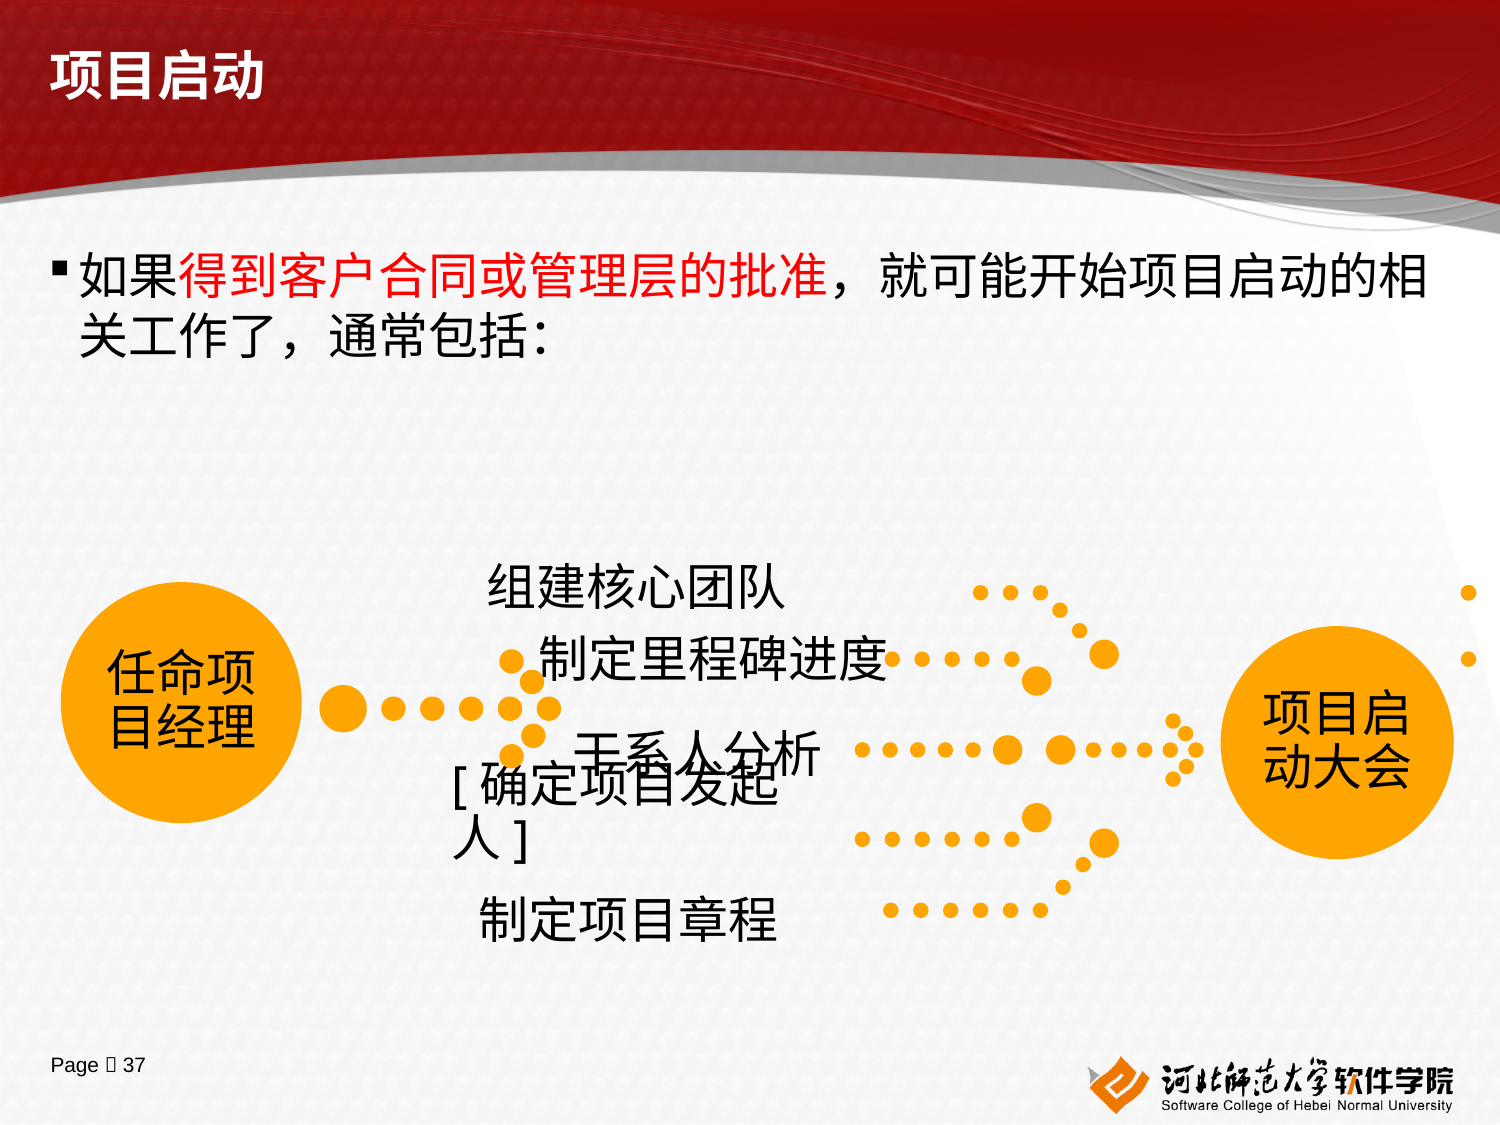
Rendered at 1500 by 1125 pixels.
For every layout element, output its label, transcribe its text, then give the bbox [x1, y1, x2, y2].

list 如果得到客户合同或管理层的批准，就可能开始项目启动的相关工作了，通常包括： [48, 243, 1448, 952]
picture [0, 0, 1500, 1125]
title 项目启动 [48, 41, 1448, 148]
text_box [61, 393, 1476, 1061]
